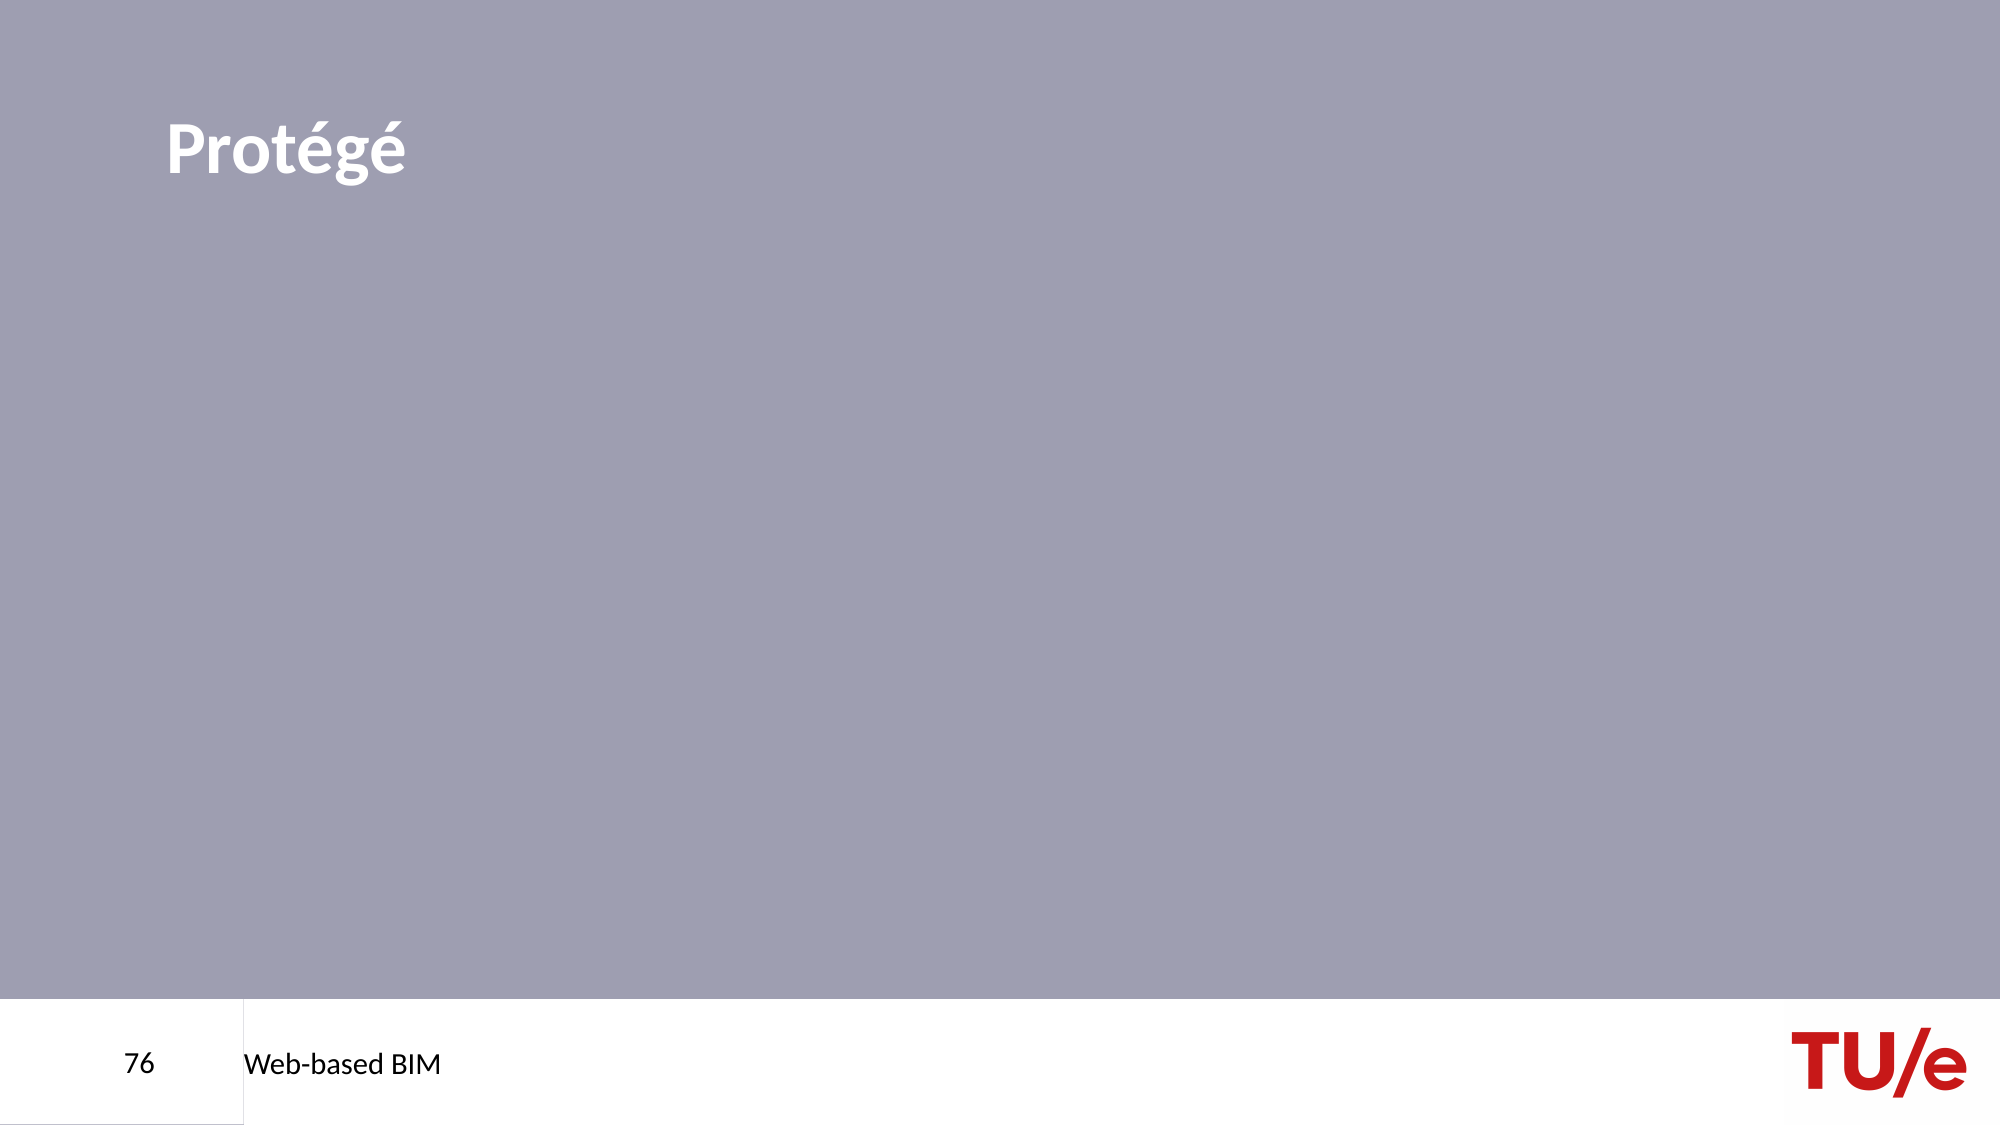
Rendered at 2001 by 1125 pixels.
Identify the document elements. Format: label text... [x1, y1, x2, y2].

slide_number 76 [0, 999, 244, 1125]
picture [1784, 999, 2000, 1125]
footer Web-based BIM [244, 999, 1784, 1125]
title Protégé [165, 113, 1819, 232]
